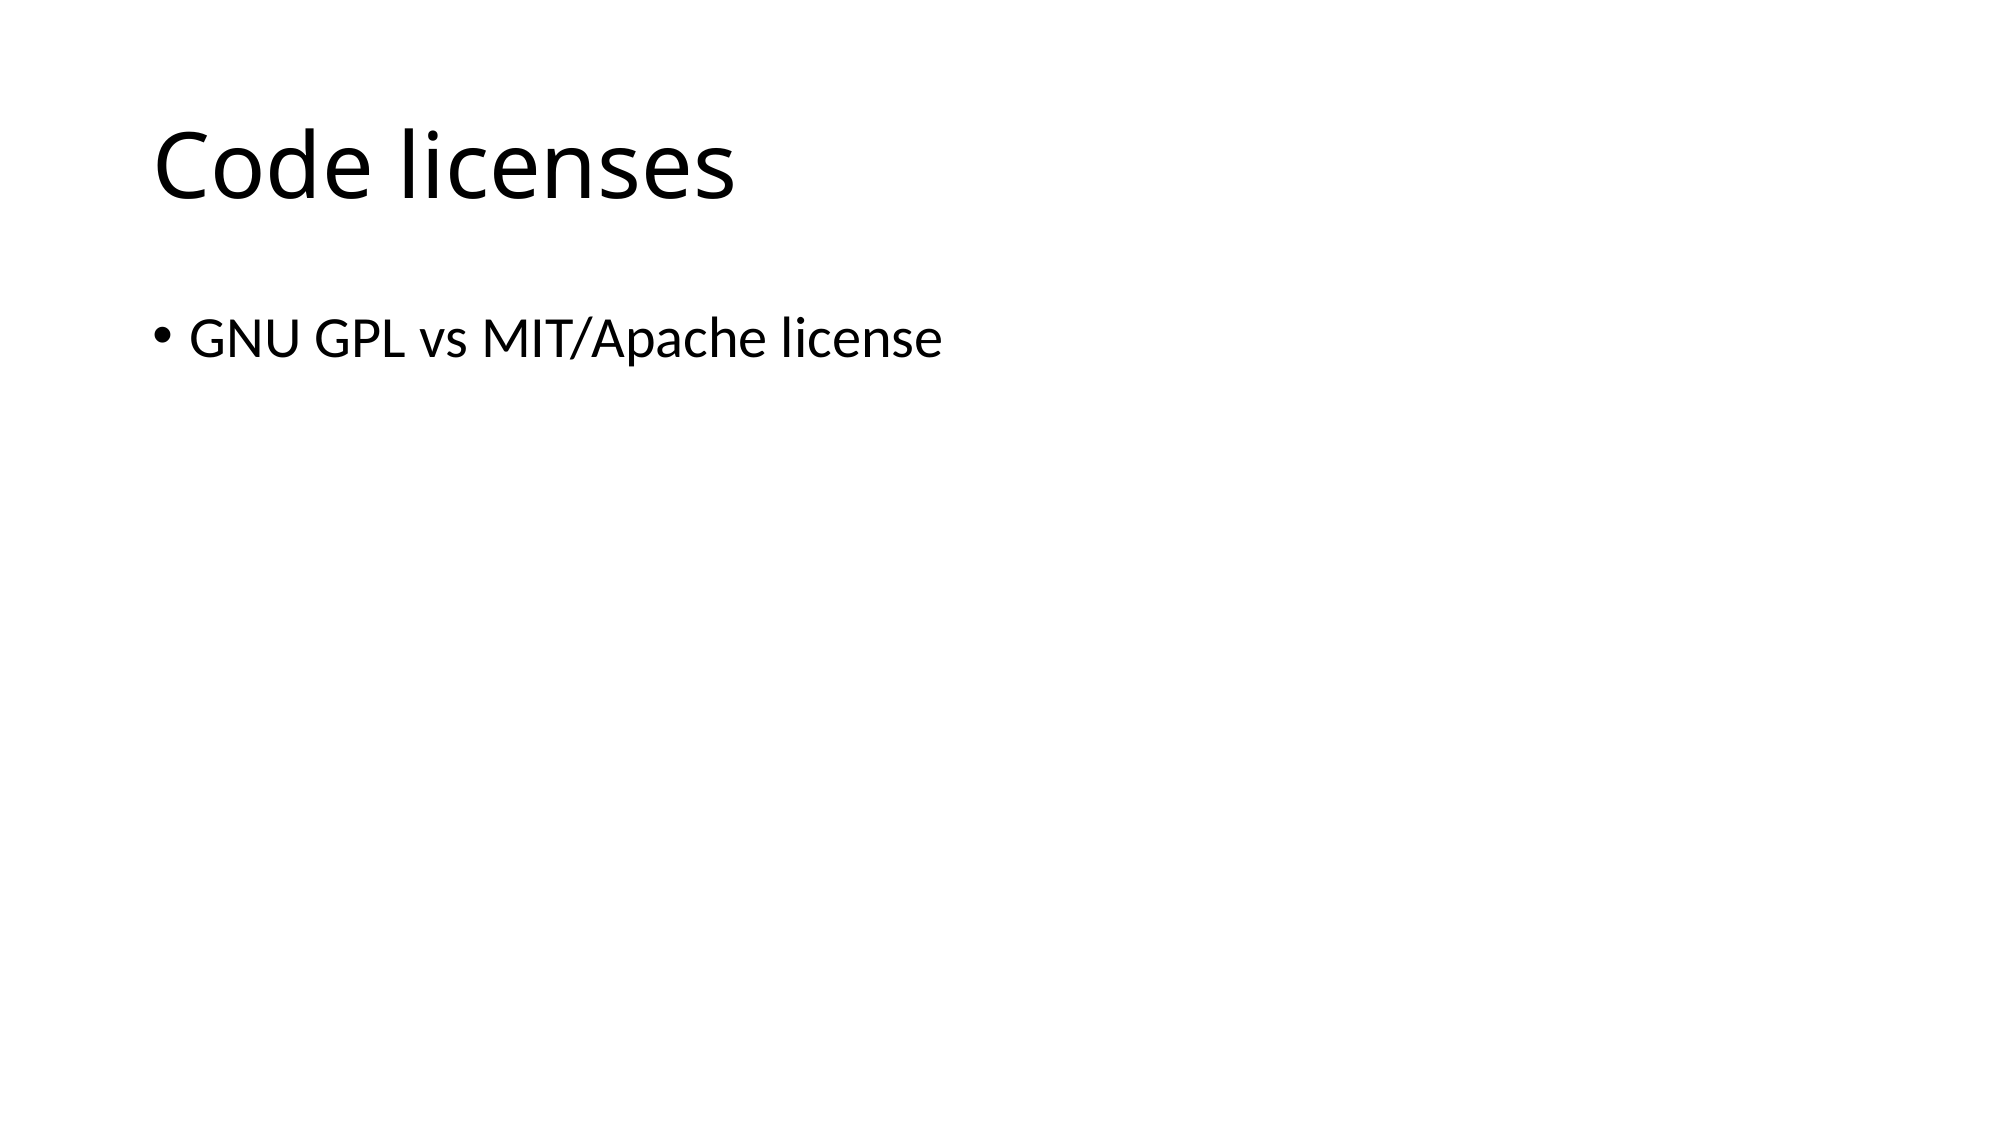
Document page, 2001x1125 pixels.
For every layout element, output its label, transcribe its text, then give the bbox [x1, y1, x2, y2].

title Code licenses [137, 59, 1863, 278]
list GNU GPL vs MIT/Apache license [137, 299, 1863, 1014]
